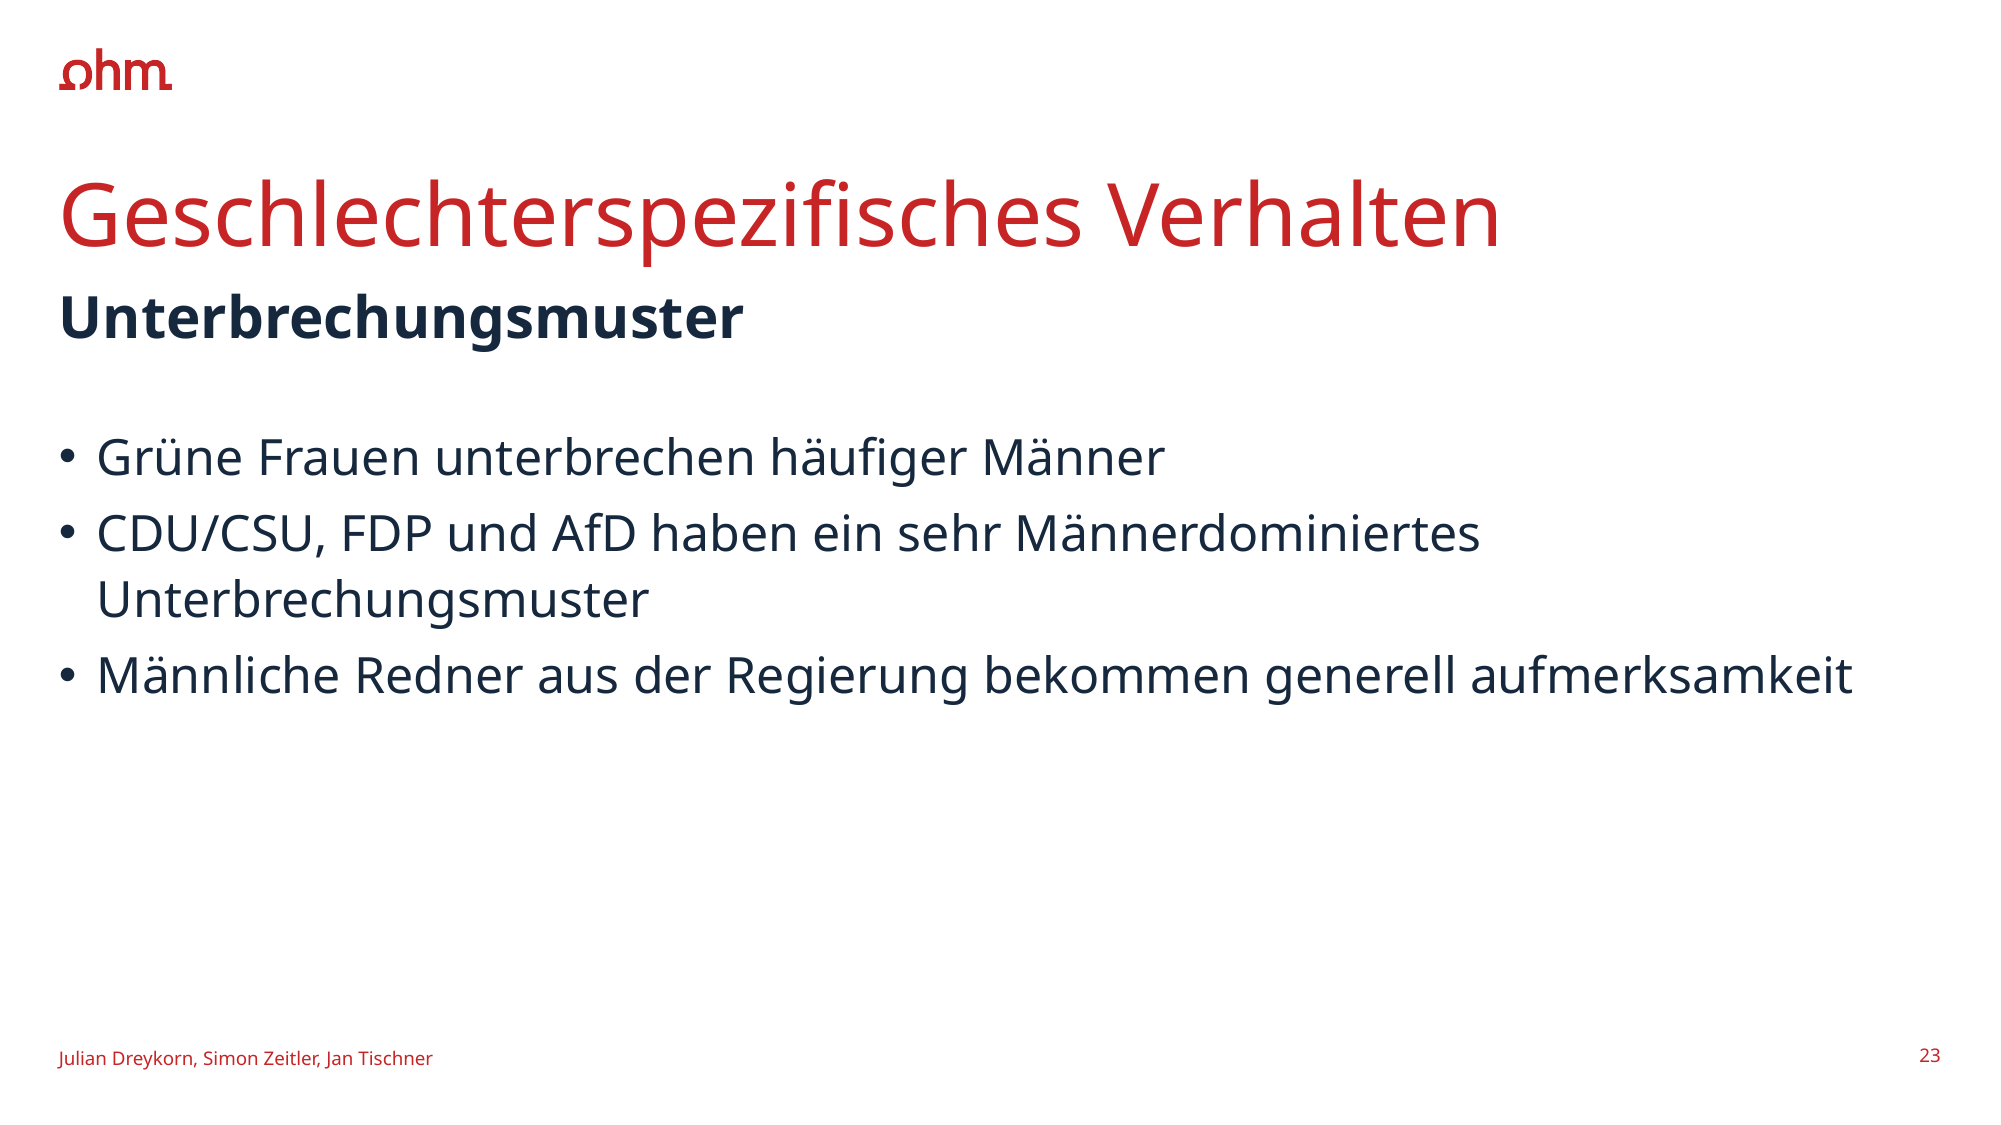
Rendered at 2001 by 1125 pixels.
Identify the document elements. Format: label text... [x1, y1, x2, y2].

list Grüne Frauen unterbrechen häufiger Männer CDU/CSU, FDP und AfD haben ein sehr Männerdominiertes Unterbrechungsmuster Männliche Redner aus der Regierung bekommen generell aufmerksamkeit [59, 419, 1941, 1023]
title Geschlechterspezifisches Verhalten [59, 177, 1941, 264]
slide_number 23 [1827, 1046, 1941, 1070]
footer Julian Dreykorn, Simon Zeitler, Jan Tischner [59, 1046, 1536, 1069]
picture [59, 48, 172, 90]
list Unterbrechungsmuster [59, 289, 1942, 352]
